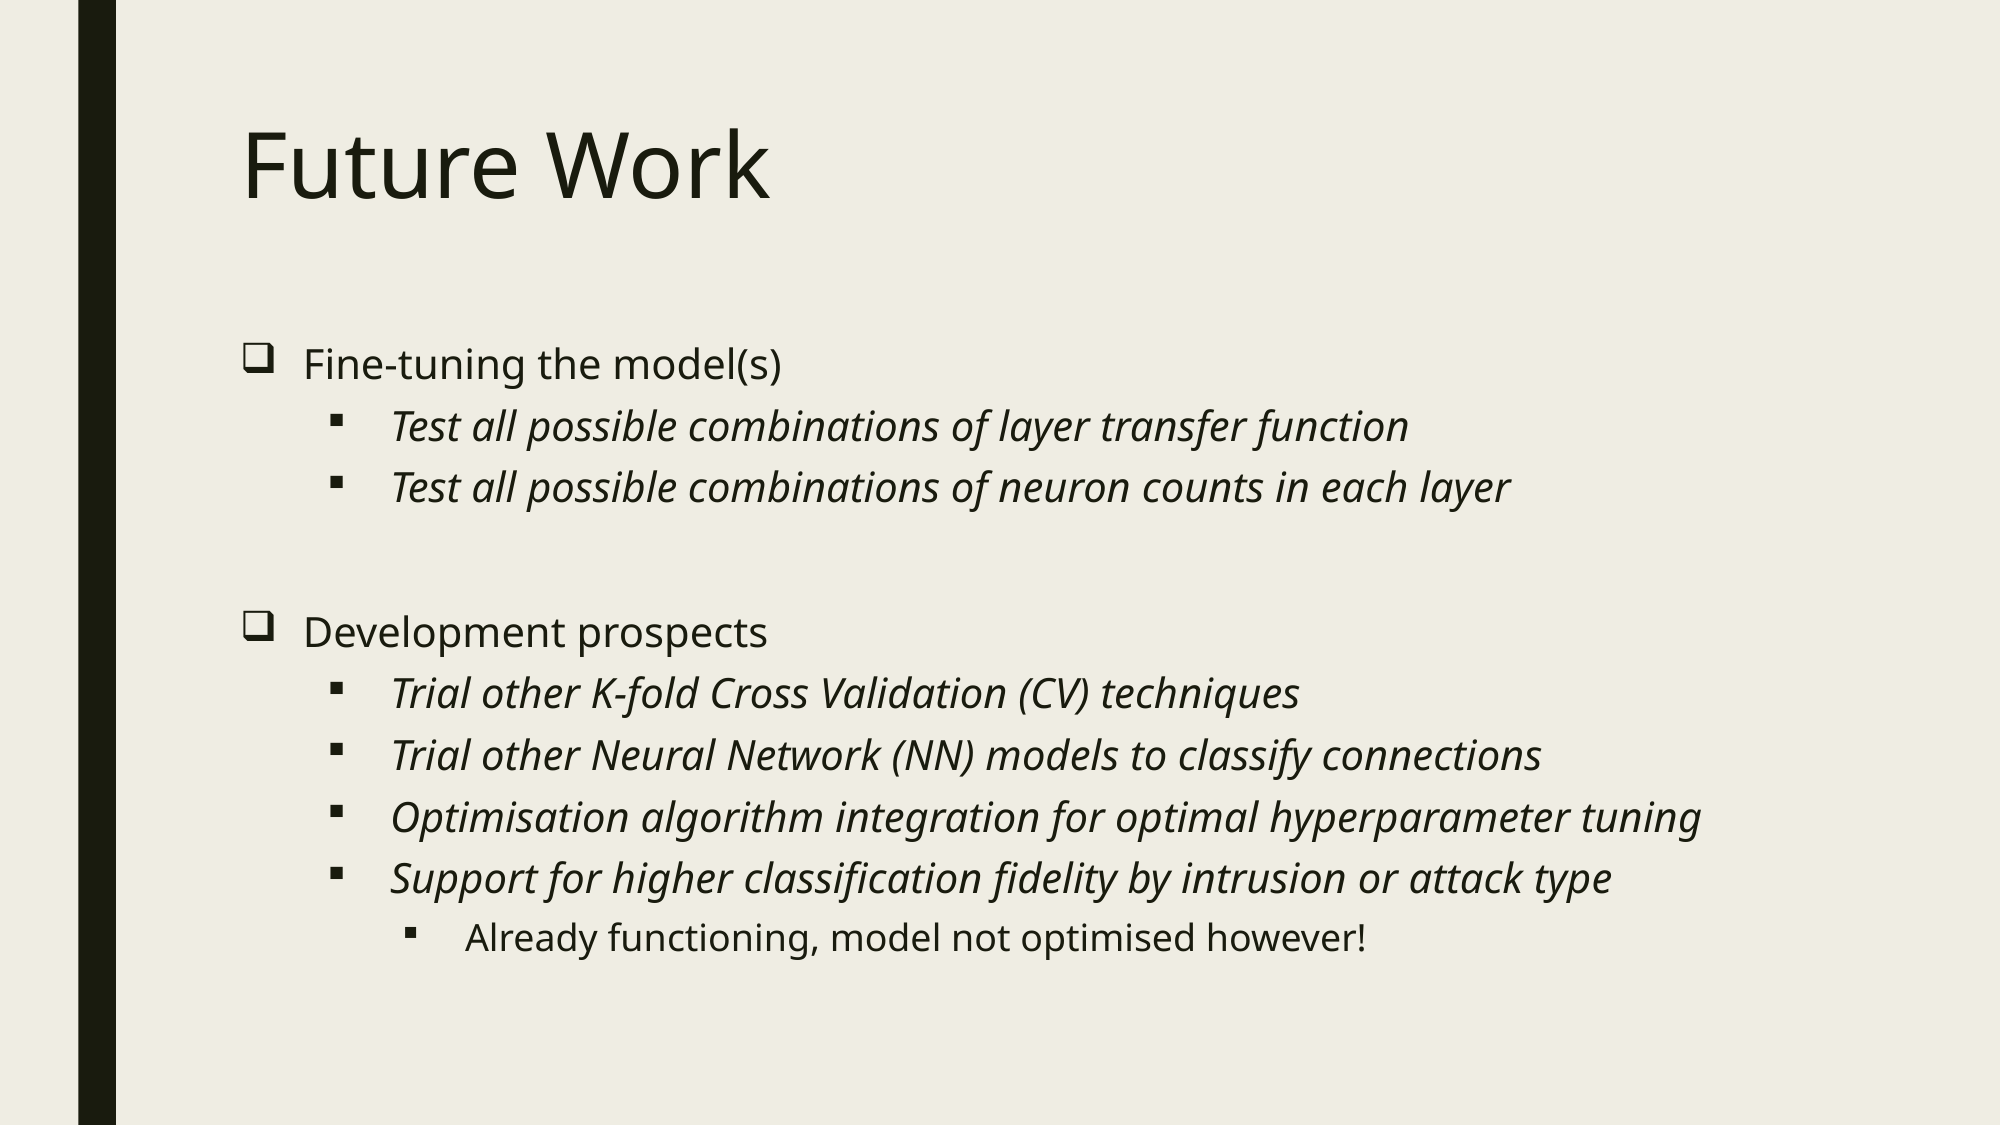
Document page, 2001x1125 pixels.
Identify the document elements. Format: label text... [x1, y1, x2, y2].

title Future Work [225, 112, 1800, 334]
list Fine-tuning the model(s) Test all possible combinations of layer transfer function Test all possible combinations of neuron counts in each layer Development prospects Trial other K-fold Cross Validation (CV) techniques Trial other Neural Network (NN) models to classify connections Optimisation algorithm integration for optimal hyperparameter tuning Support for higher classification fidelity by intrusion or attack type Already functioning, model not optimised however! [225, 334, 1800, 978]
